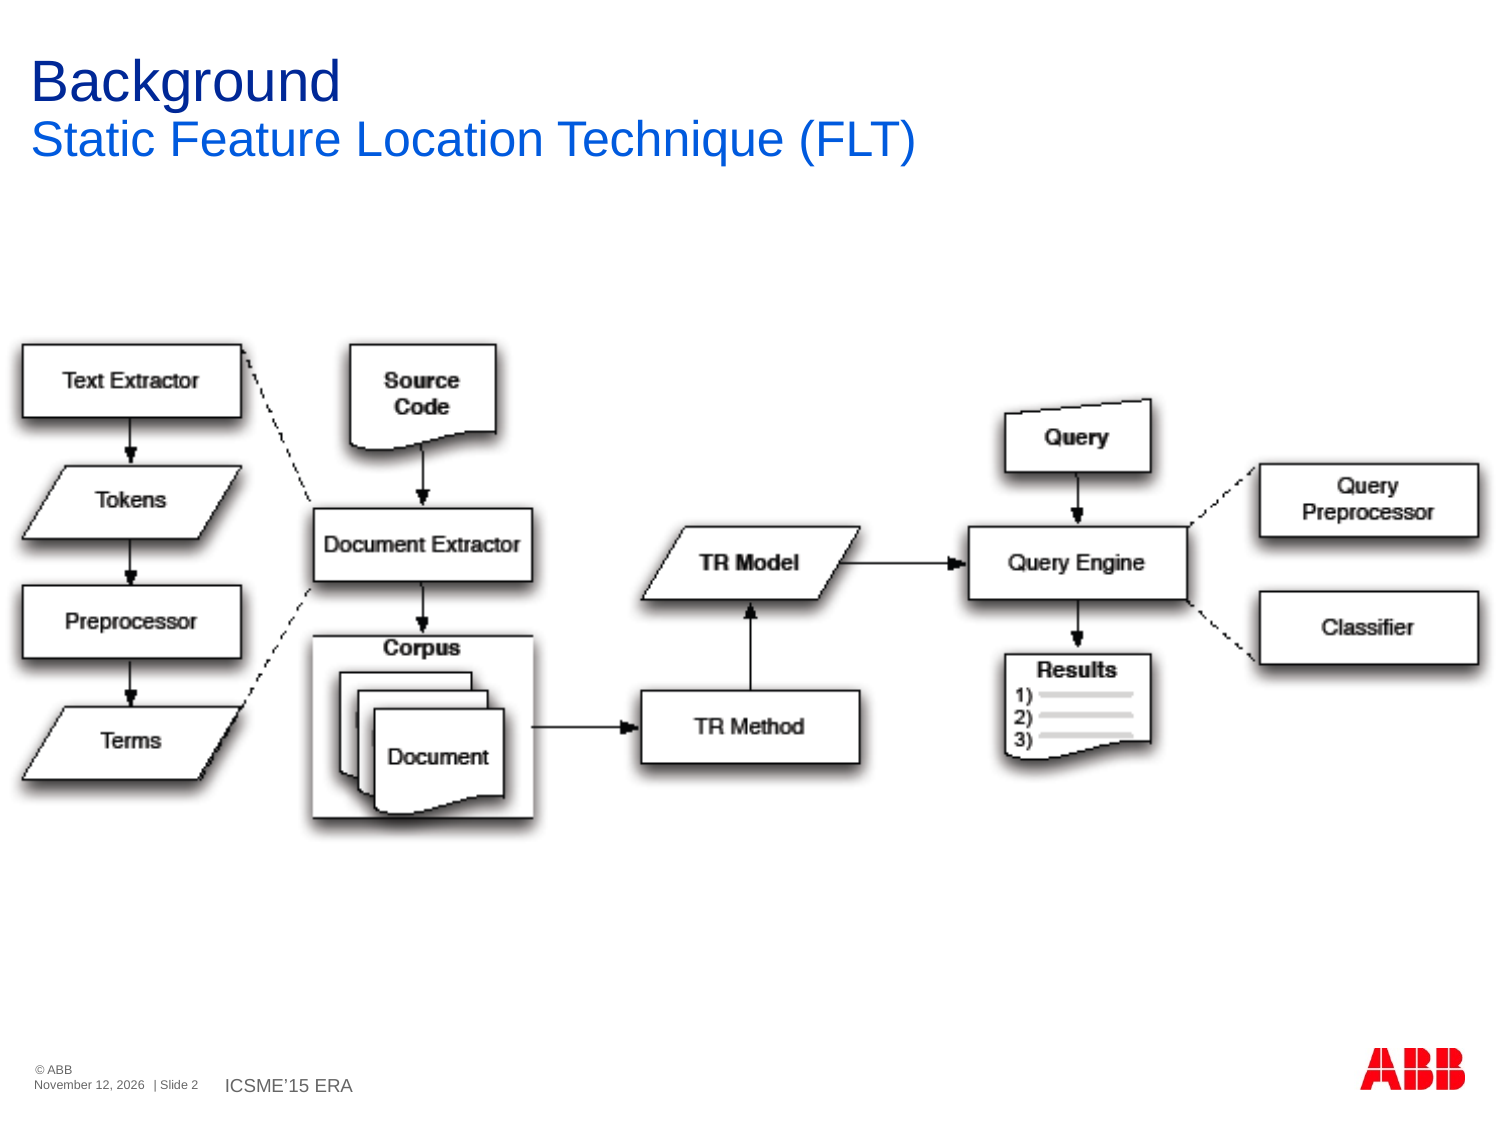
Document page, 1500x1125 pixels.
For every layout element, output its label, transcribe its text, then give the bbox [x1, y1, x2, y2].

picture [1354, 1048, 1465, 1090]
list ICSME’15 ERA [224, 1074, 1146, 1100]
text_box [0, 329, 1500, 848]
title Background [0, 0, 1500, 113]
list Static Feature Location Technique (FLT) [0, 113, 1500, 214]
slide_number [34, 1077, 154, 1094]
